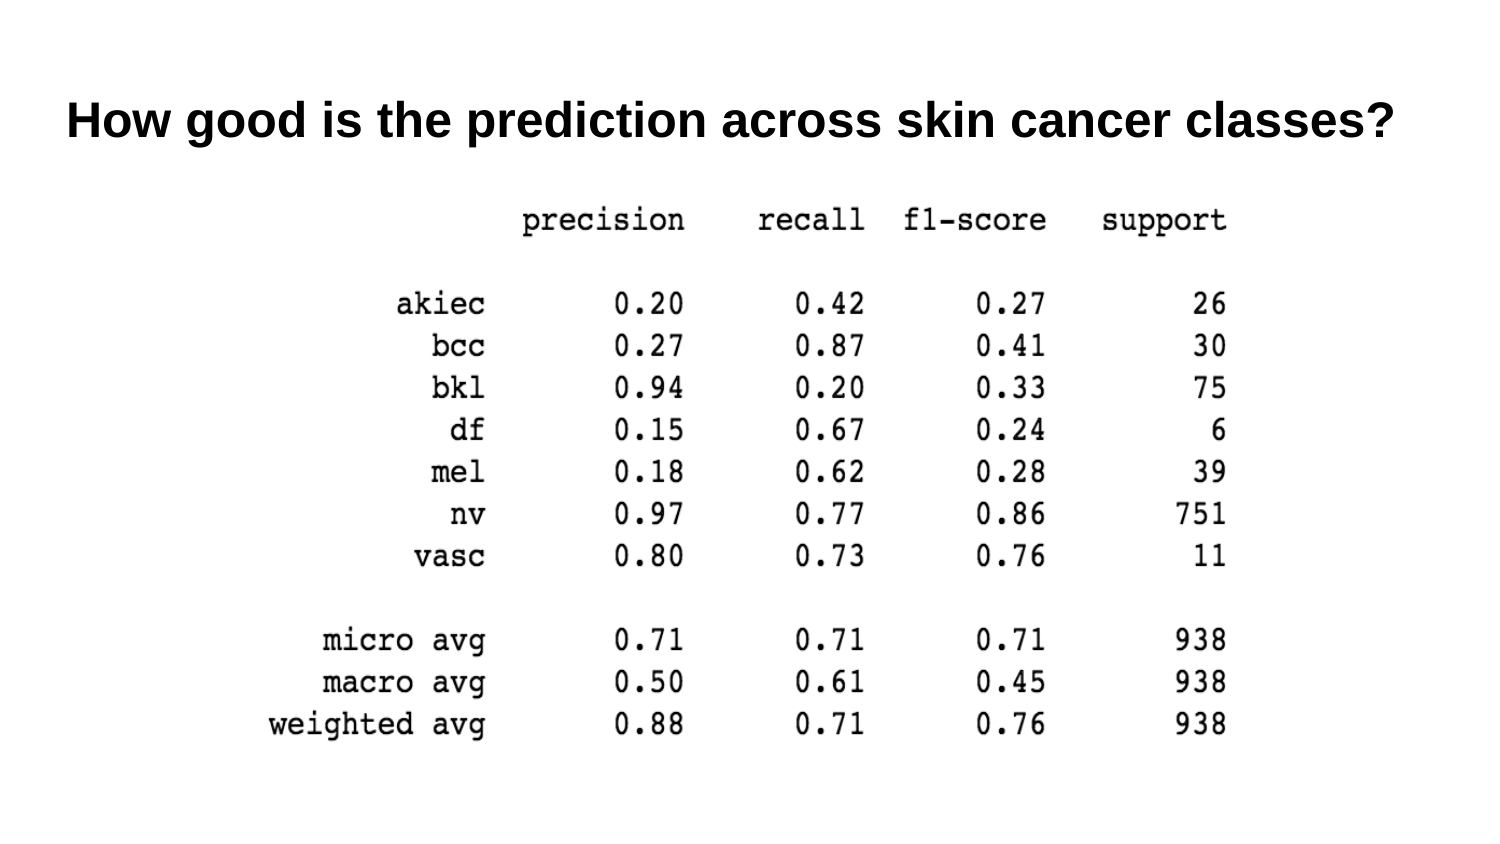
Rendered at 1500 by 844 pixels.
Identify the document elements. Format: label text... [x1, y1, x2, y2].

picture [227, 188, 1350, 802]
title How good is the prediction across skin cancer classes? [51, 72, 1449, 167]
